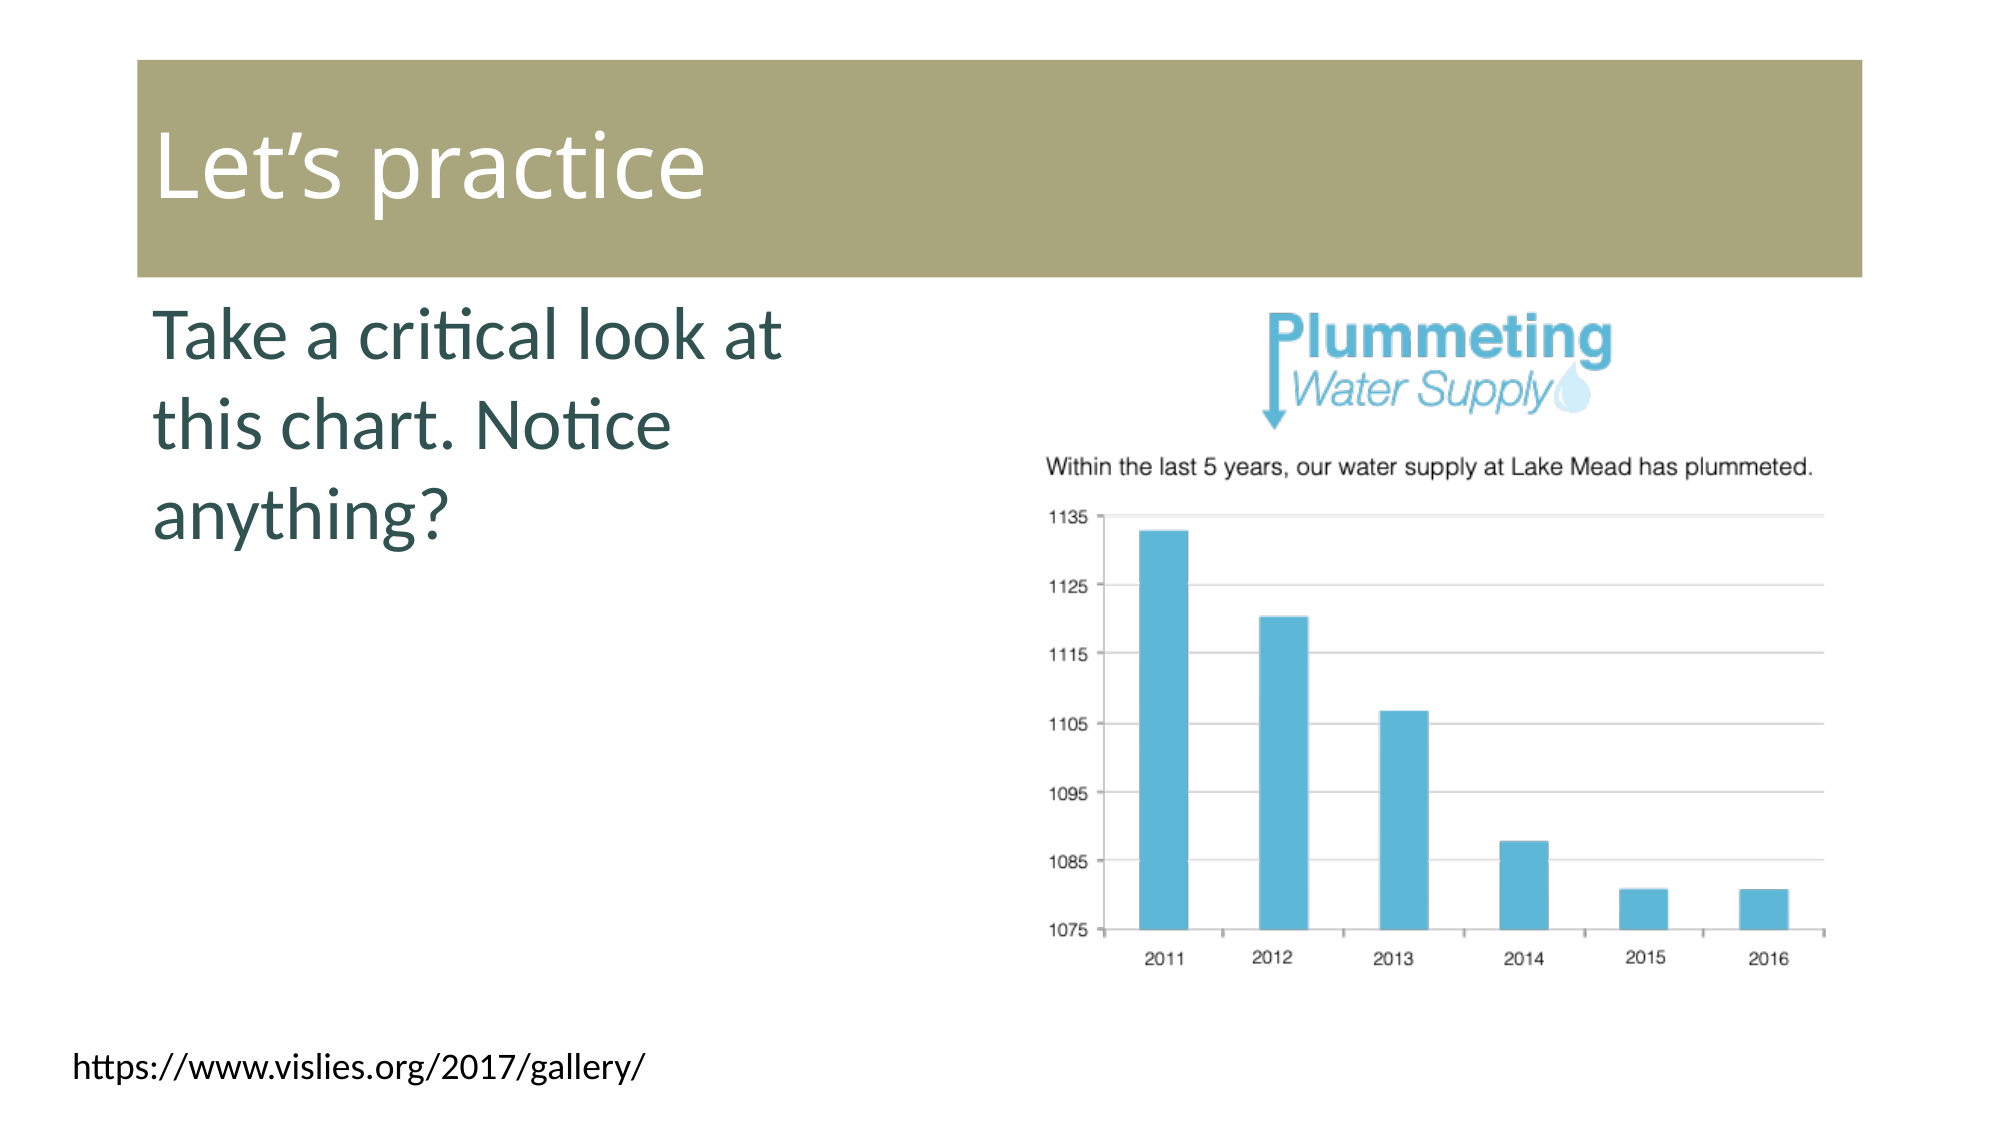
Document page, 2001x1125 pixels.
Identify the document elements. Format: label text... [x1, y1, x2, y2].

title Let’s practice [137, 59, 1863, 278]
picture [999, 277, 1862, 988]
text_box https://www.vislies.org/2017/gallery/ [57, 1034, 1059, 1095]
text_box Take a critical look at this chart. Notice anything? [137, 277, 850, 563]
